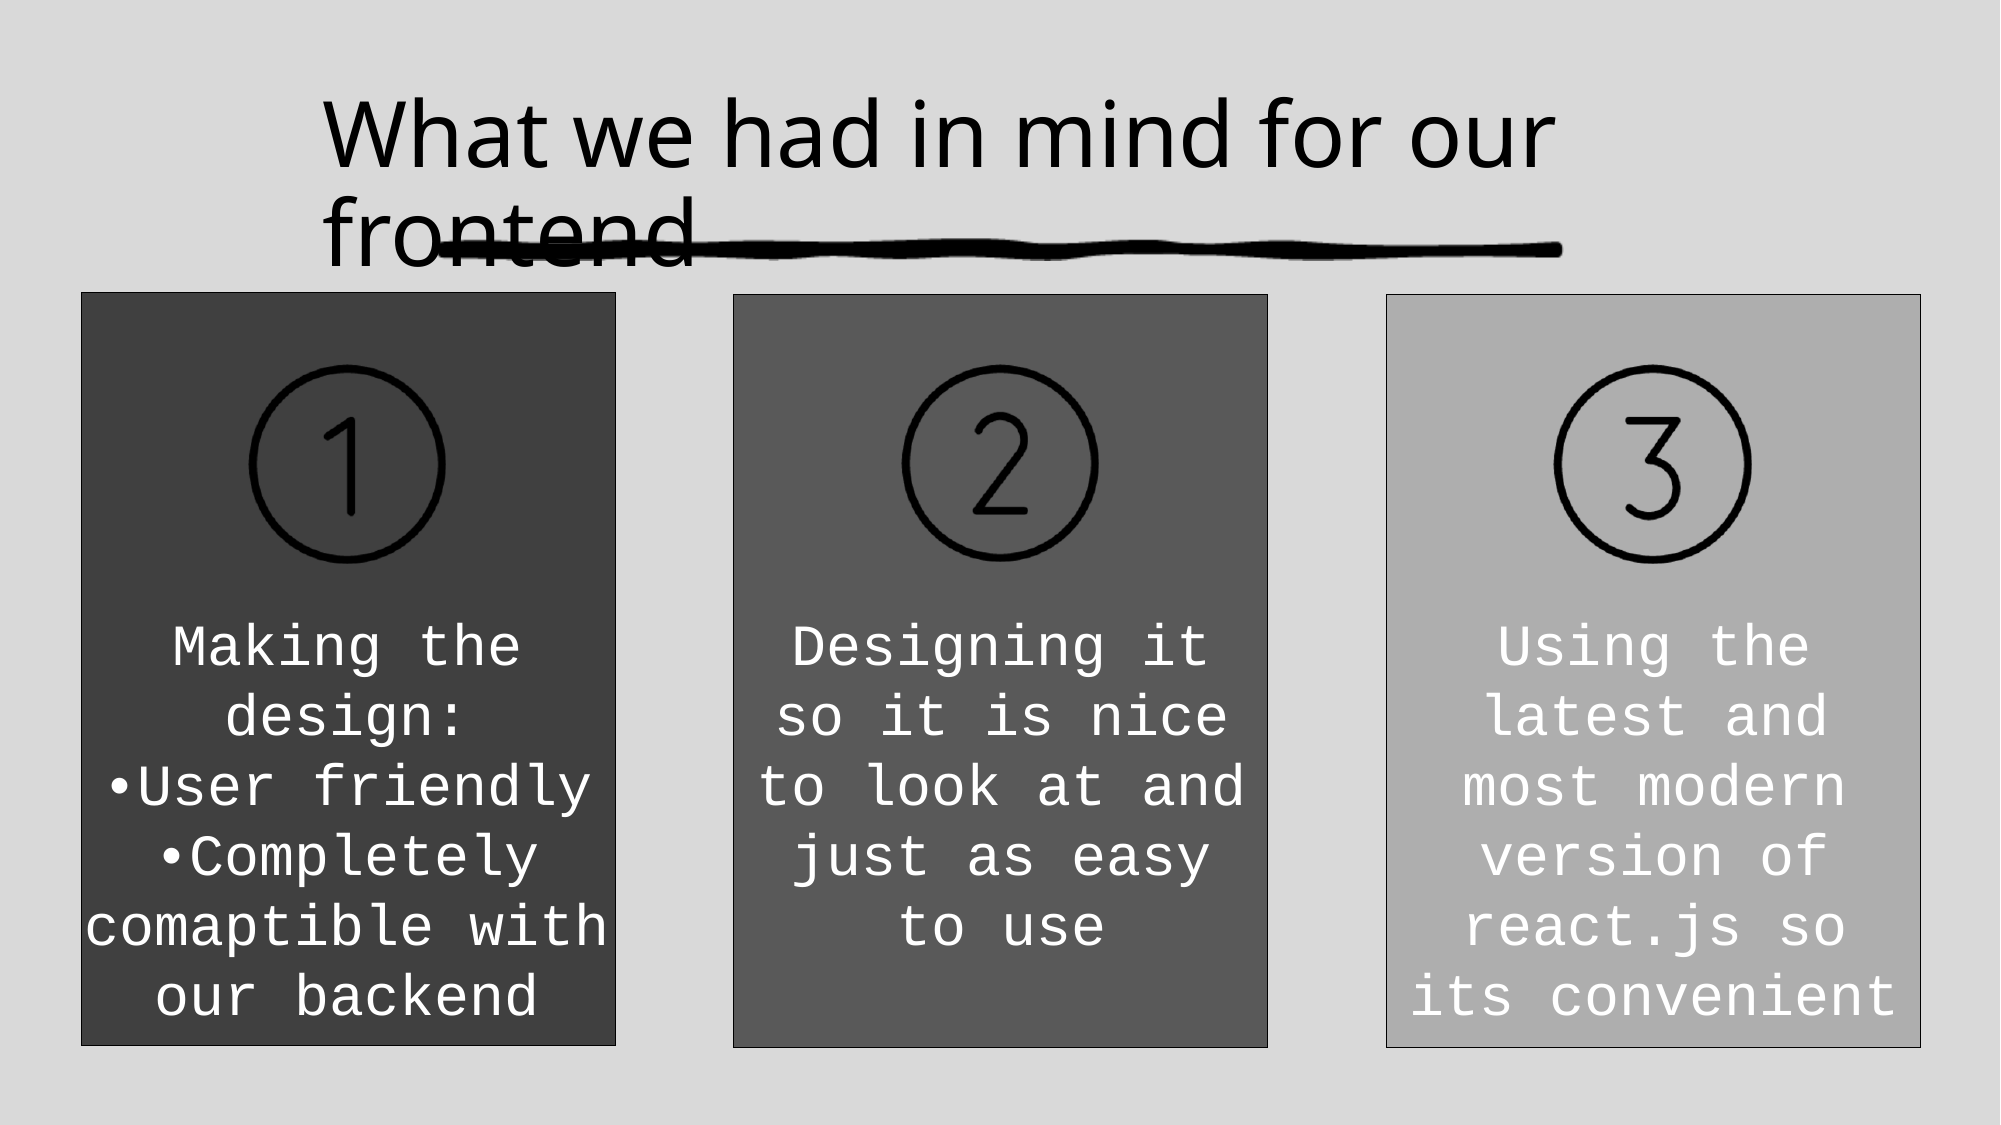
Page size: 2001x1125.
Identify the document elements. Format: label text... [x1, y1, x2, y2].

picture [900, 363, 1100, 563]
text_box [81, 292, 616, 599]
text_box [1386, 294, 1921, 1048]
text_box Using the latest and most modern version of react.js so its convenient [1389, 599, 1920, 1125]
text_box Designing it so it is nice to look at and just as easy to use [737, 599, 1267, 1125]
text_box Making the design: •User friendly •Completely comaptible with our backend [26, 599, 668, 1125]
picture [1553, 363, 1752, 565]
picture [247, 363, 447, 565]
text_box [733, 294, 1268, 1048]
picture [436, 236, 1564, 262]
title What we had in mind for our frontend [307, 77, 1809, 297]
